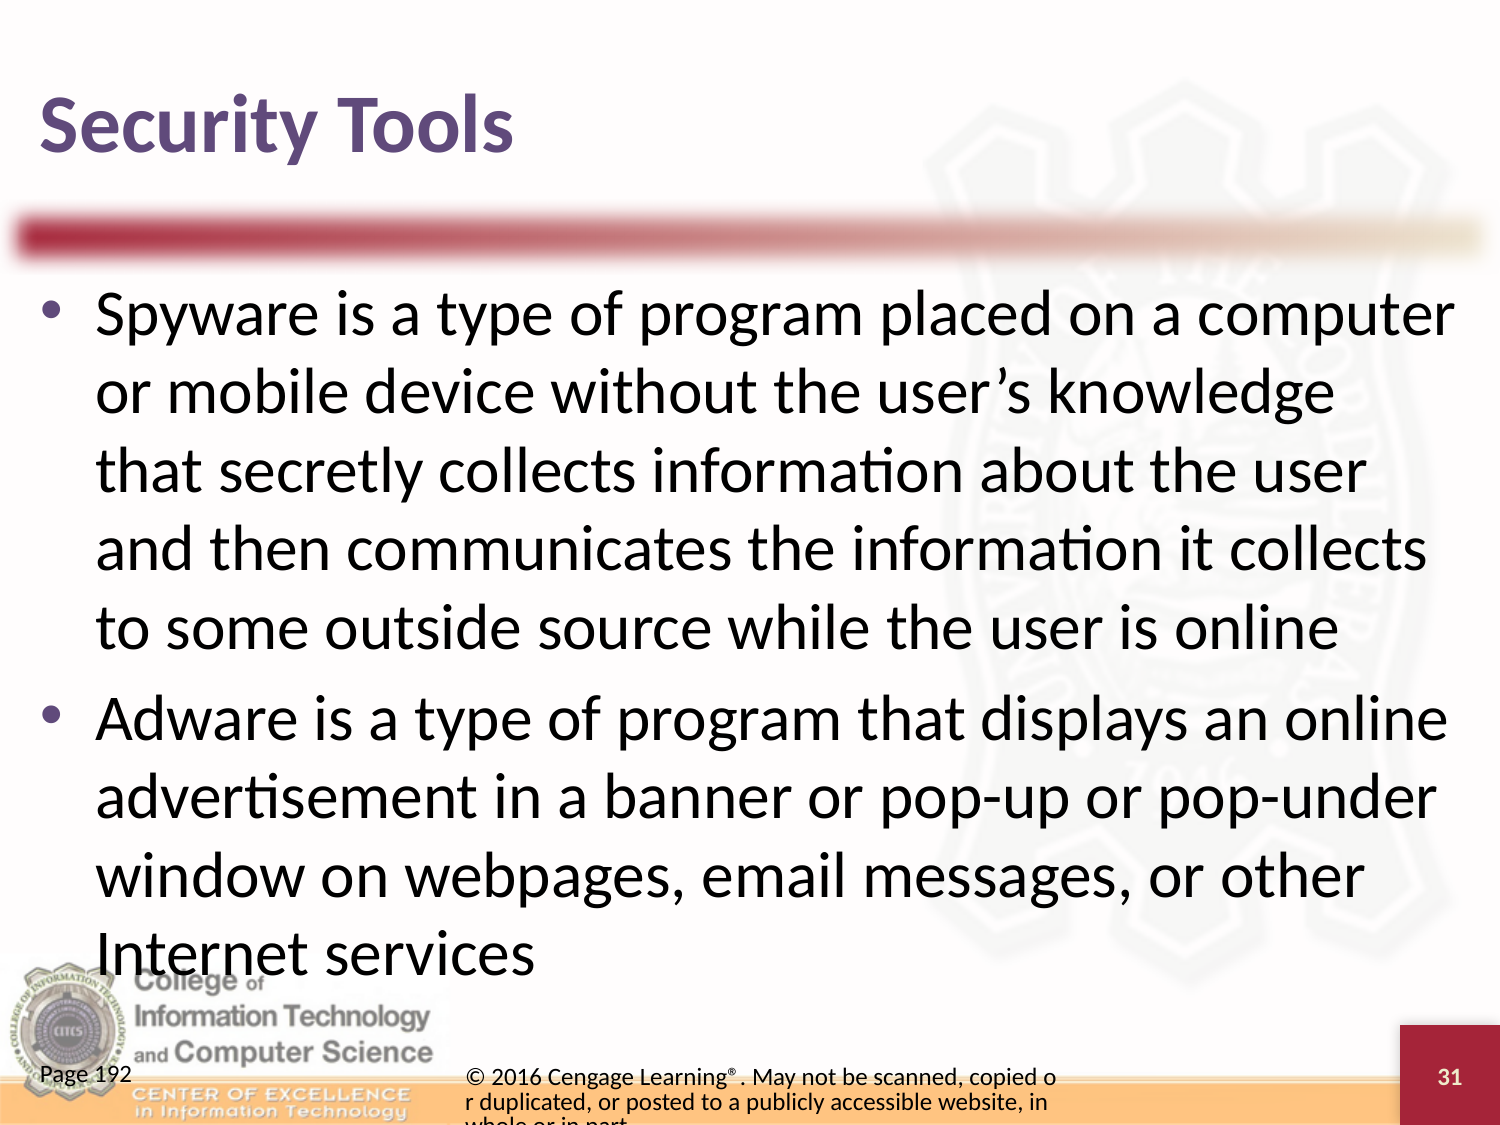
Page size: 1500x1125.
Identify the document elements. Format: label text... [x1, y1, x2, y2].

slide_number 31 [1400, 1025, 1500, 1125]
list Spyware is a type of program placed on a computer or mobile device without the user’s knowledge that secretly collects information about the user and then communicates the information it collects to some outside source while the user is online Adware is a type of program that displays an online advertisement in a banner or pop-up or pop-under window on webpages, email messages, or other Internet services [24, 262, 1475, 1025]
list Page 192 [24, 1050, 300, 1125]
footer © 2016 Cengage Learning®. May not be scanned, copied or duplicated, or posted to a publicly accessible website, in whole or in part. [450, 1037, 1075, 1113]
title Security Tools [24, 24, 1475, 213]
